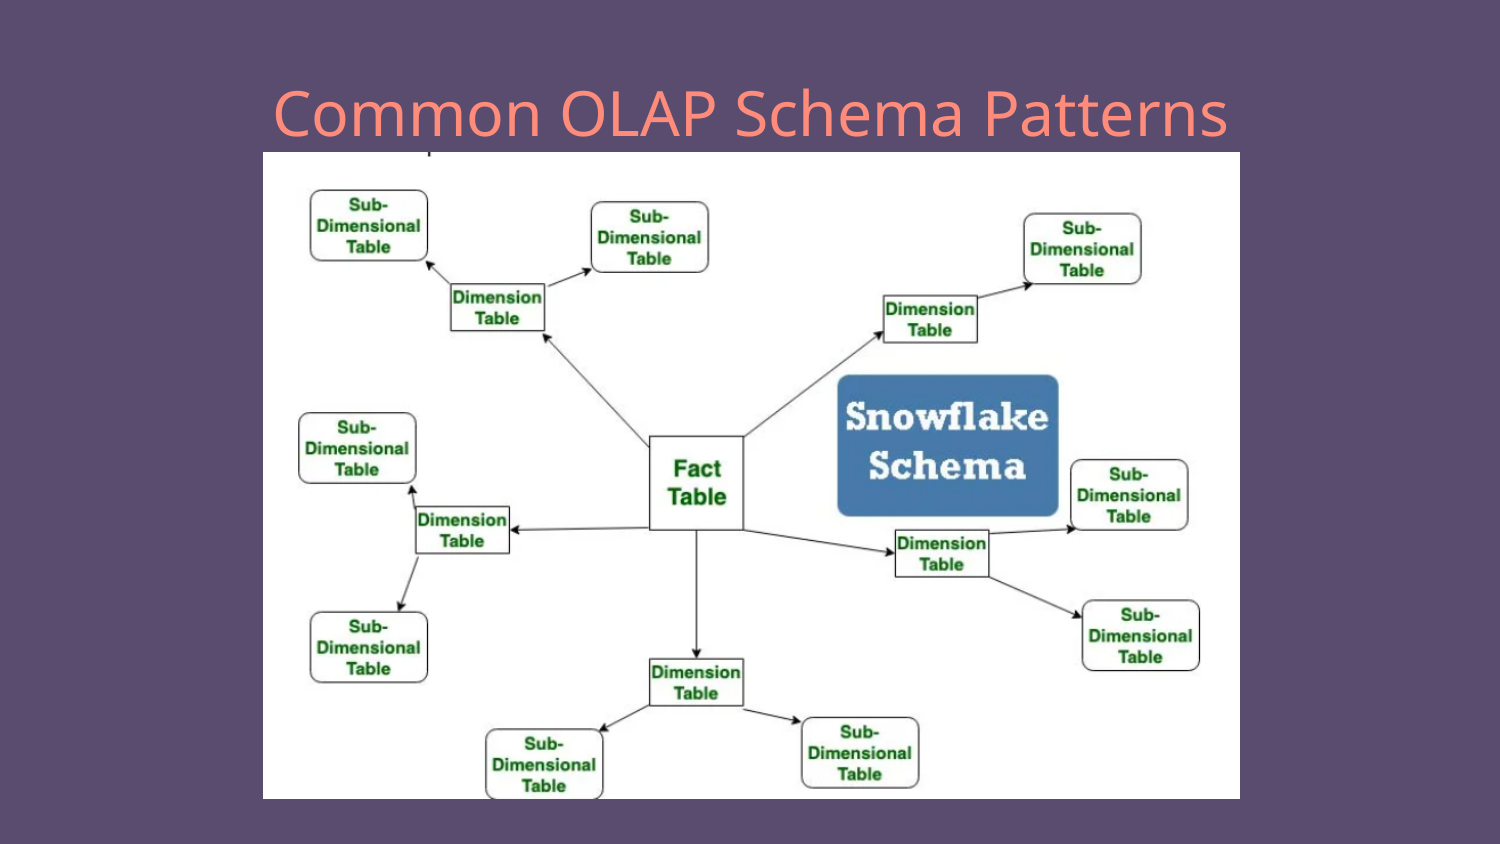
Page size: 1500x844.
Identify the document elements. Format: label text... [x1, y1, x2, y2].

picture [262, 152, 1241, 799]
title Common OLAP Schema Patterns [116, 58, 1387, 153]
